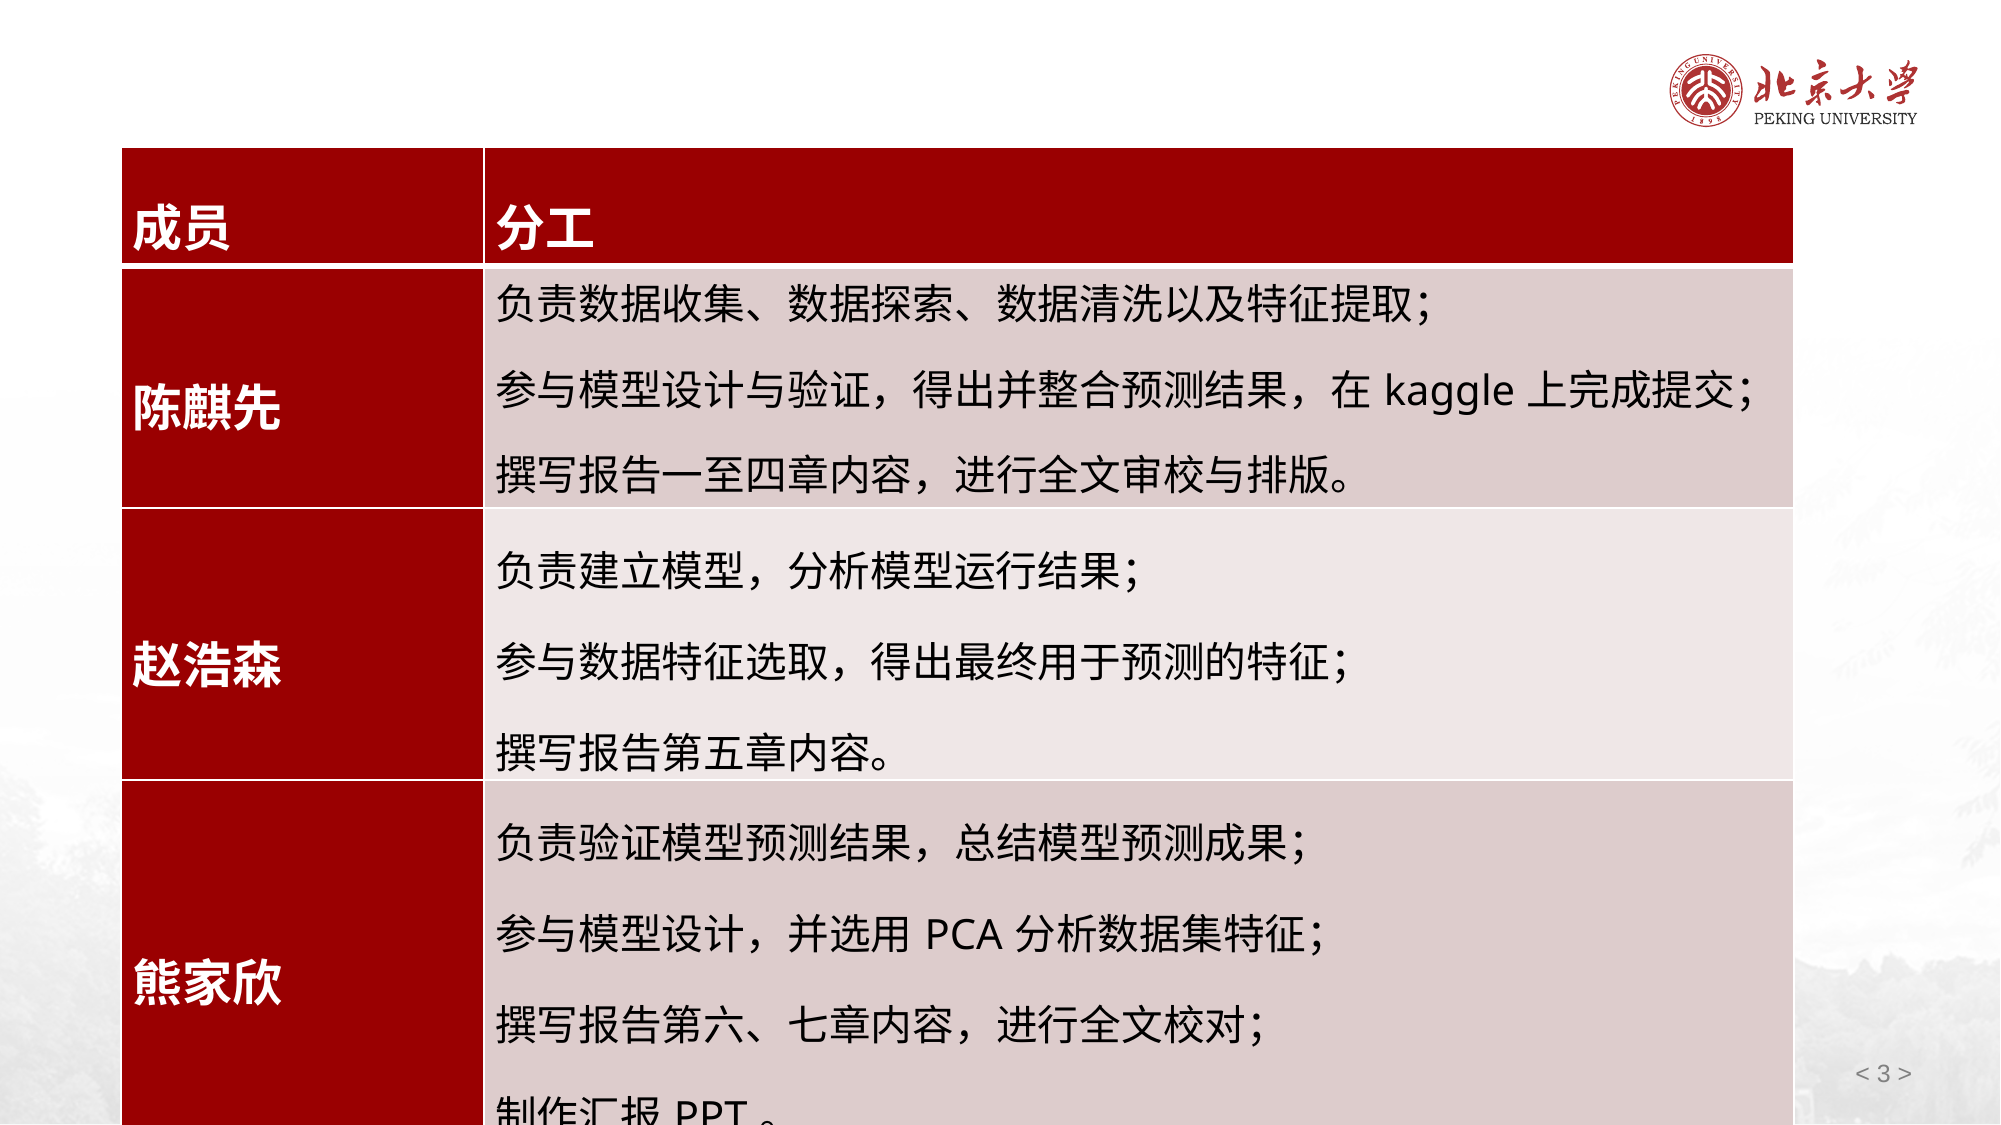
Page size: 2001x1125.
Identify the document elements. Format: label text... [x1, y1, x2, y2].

table_cell 负责建立模型，分析模型运行结果； 参与数据特征选取，得出最终用于预测的特征； 撰写报告第五章内容。 [485, 509, 1793, 779]
table_cell 负责数据收集、数据探索、数据清洗以及特征提取； 参与模型设计与验证，得出并整合预测结果，在kaggle上完成提交； 撰写报告一至四章内容，进行全文审校与排版。 [485, 269, 1793, 507]
table_header 成员 [122, 148, 483, 263]
table_cell 陈麒先 [122, 269, 483, 507]
table_cell 熊家欣 [122, 781, 483, 1125]
slide_number < 3 > [1795, 1048, 1928, 1097]
table_cell 赵浩森 [122, 509, 483, 779]
table_cell 负责验证模型预测结果，总结模型预测成果； 参与模型设计，并选用PCA分析数据集特征； 撰写报告第六、七章内容，进行全文校对； 制作汇报PPT。 [485, 781, 1793, 1125]
picture [0, 0, 2001, 1125]
table_header 分工 [485, 148, 1793, 263]
